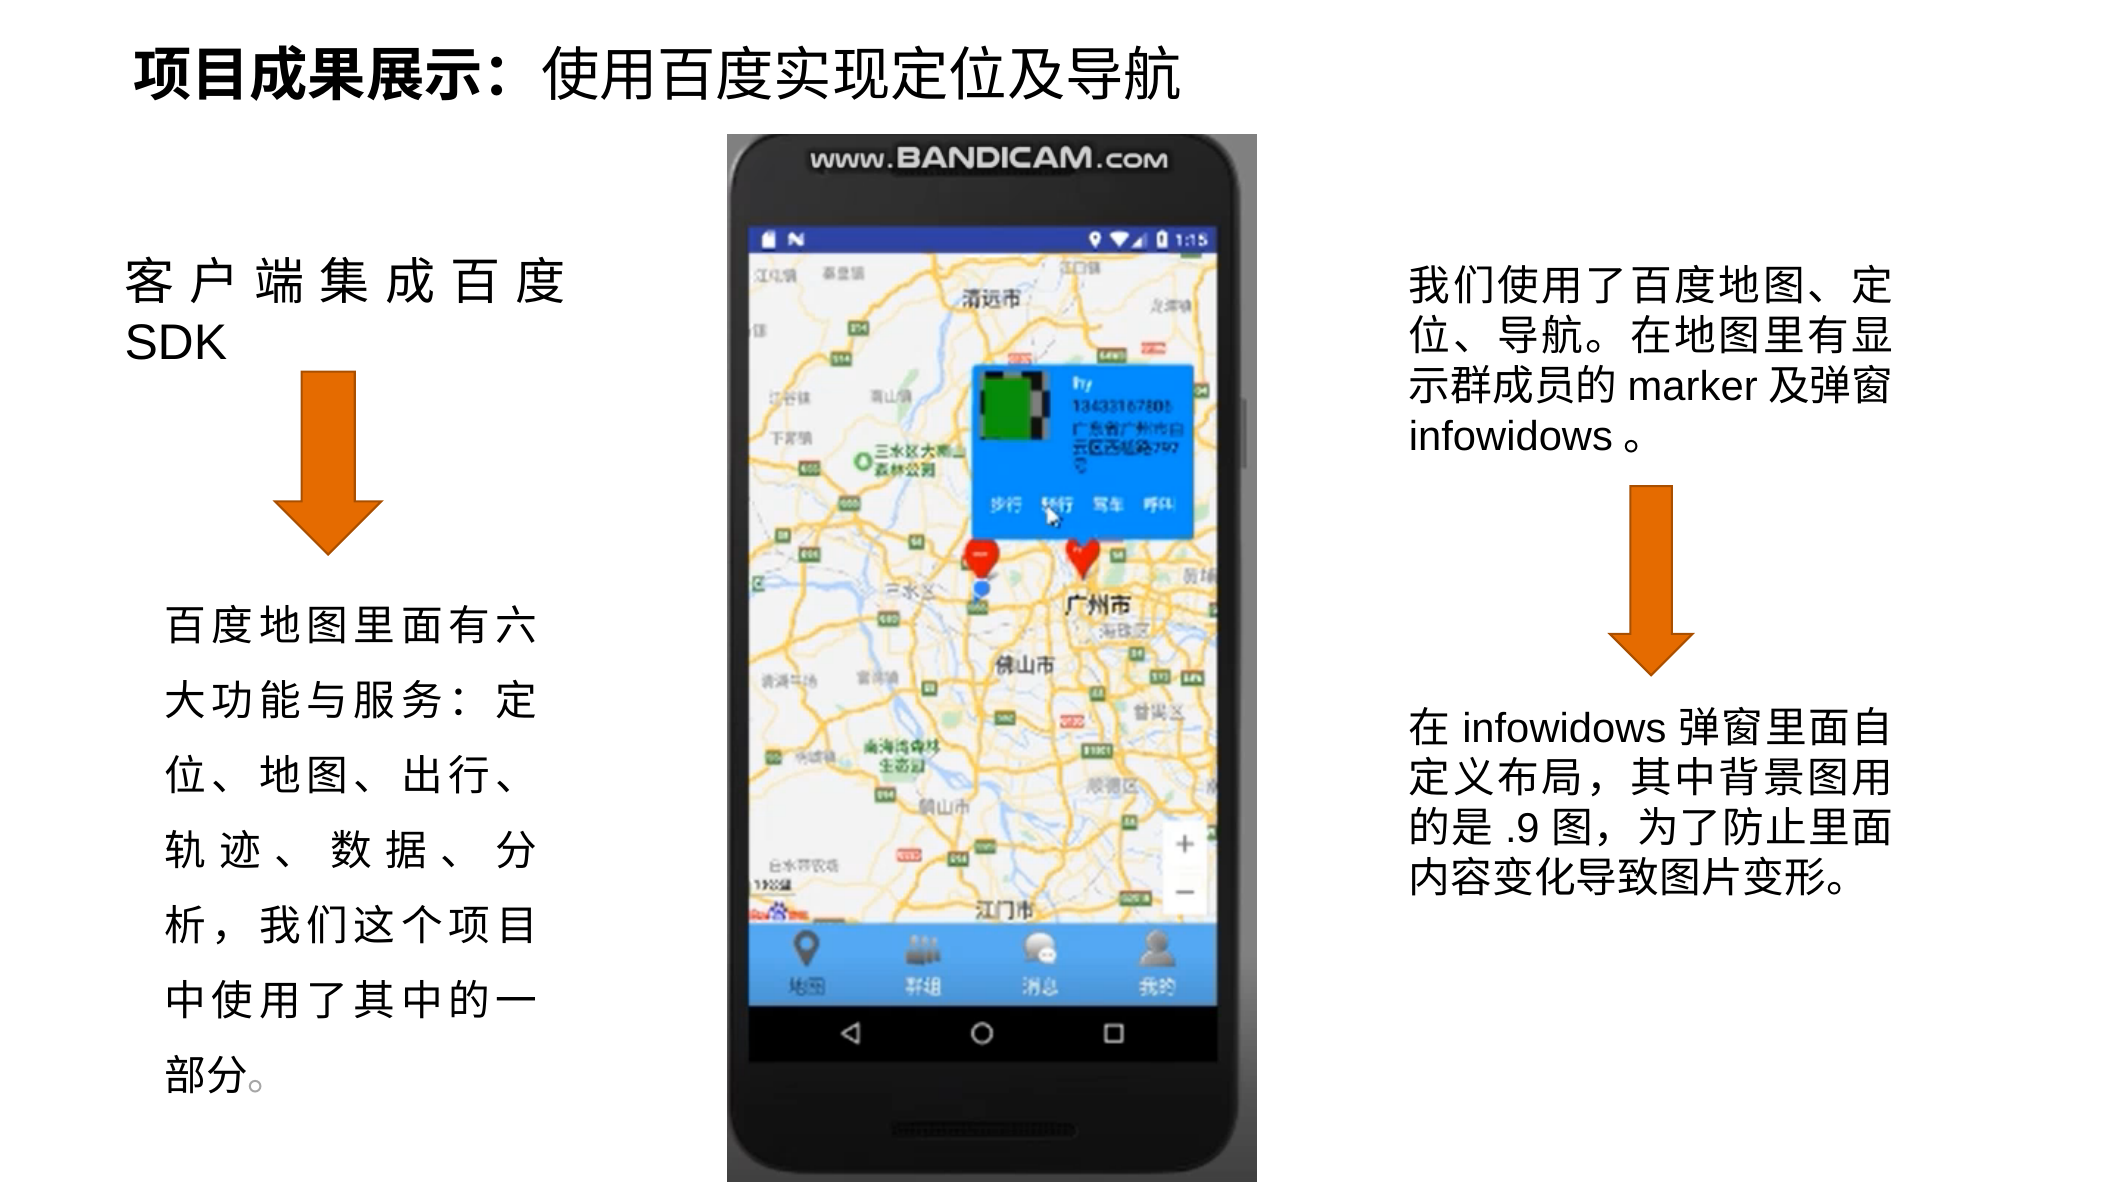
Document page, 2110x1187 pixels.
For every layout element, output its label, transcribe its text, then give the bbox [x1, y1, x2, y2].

text_box 客户端集成百度SDK [124, 249, 578, 310]
text_box 在infowidows弹窗里面自定义布局，其中背景图用的是.9图，为了防止里面内容变化导致图片变形。 [1409, 700, 1894, 901]
text_box [272, 370, 384, 556]
text_box [1607, 485, 1695, 677]
text_box 我们使用了百度地图、定位、导航。在地图里有显示群成员的marker及弹窗infowidows。 [1409, 258, 1894, 459]
text_box 项目成果展示：使用百度实现定位及导航 [133, 36, 1232, 107]
text_box 百度地图里面有六大功能与服务：定位、地图、出行、轨迹、数据、分析，我们这个项目中使用了其中的一部分。 [164, 574, 538, 1100]
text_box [727, 133, 1258, 1183]
